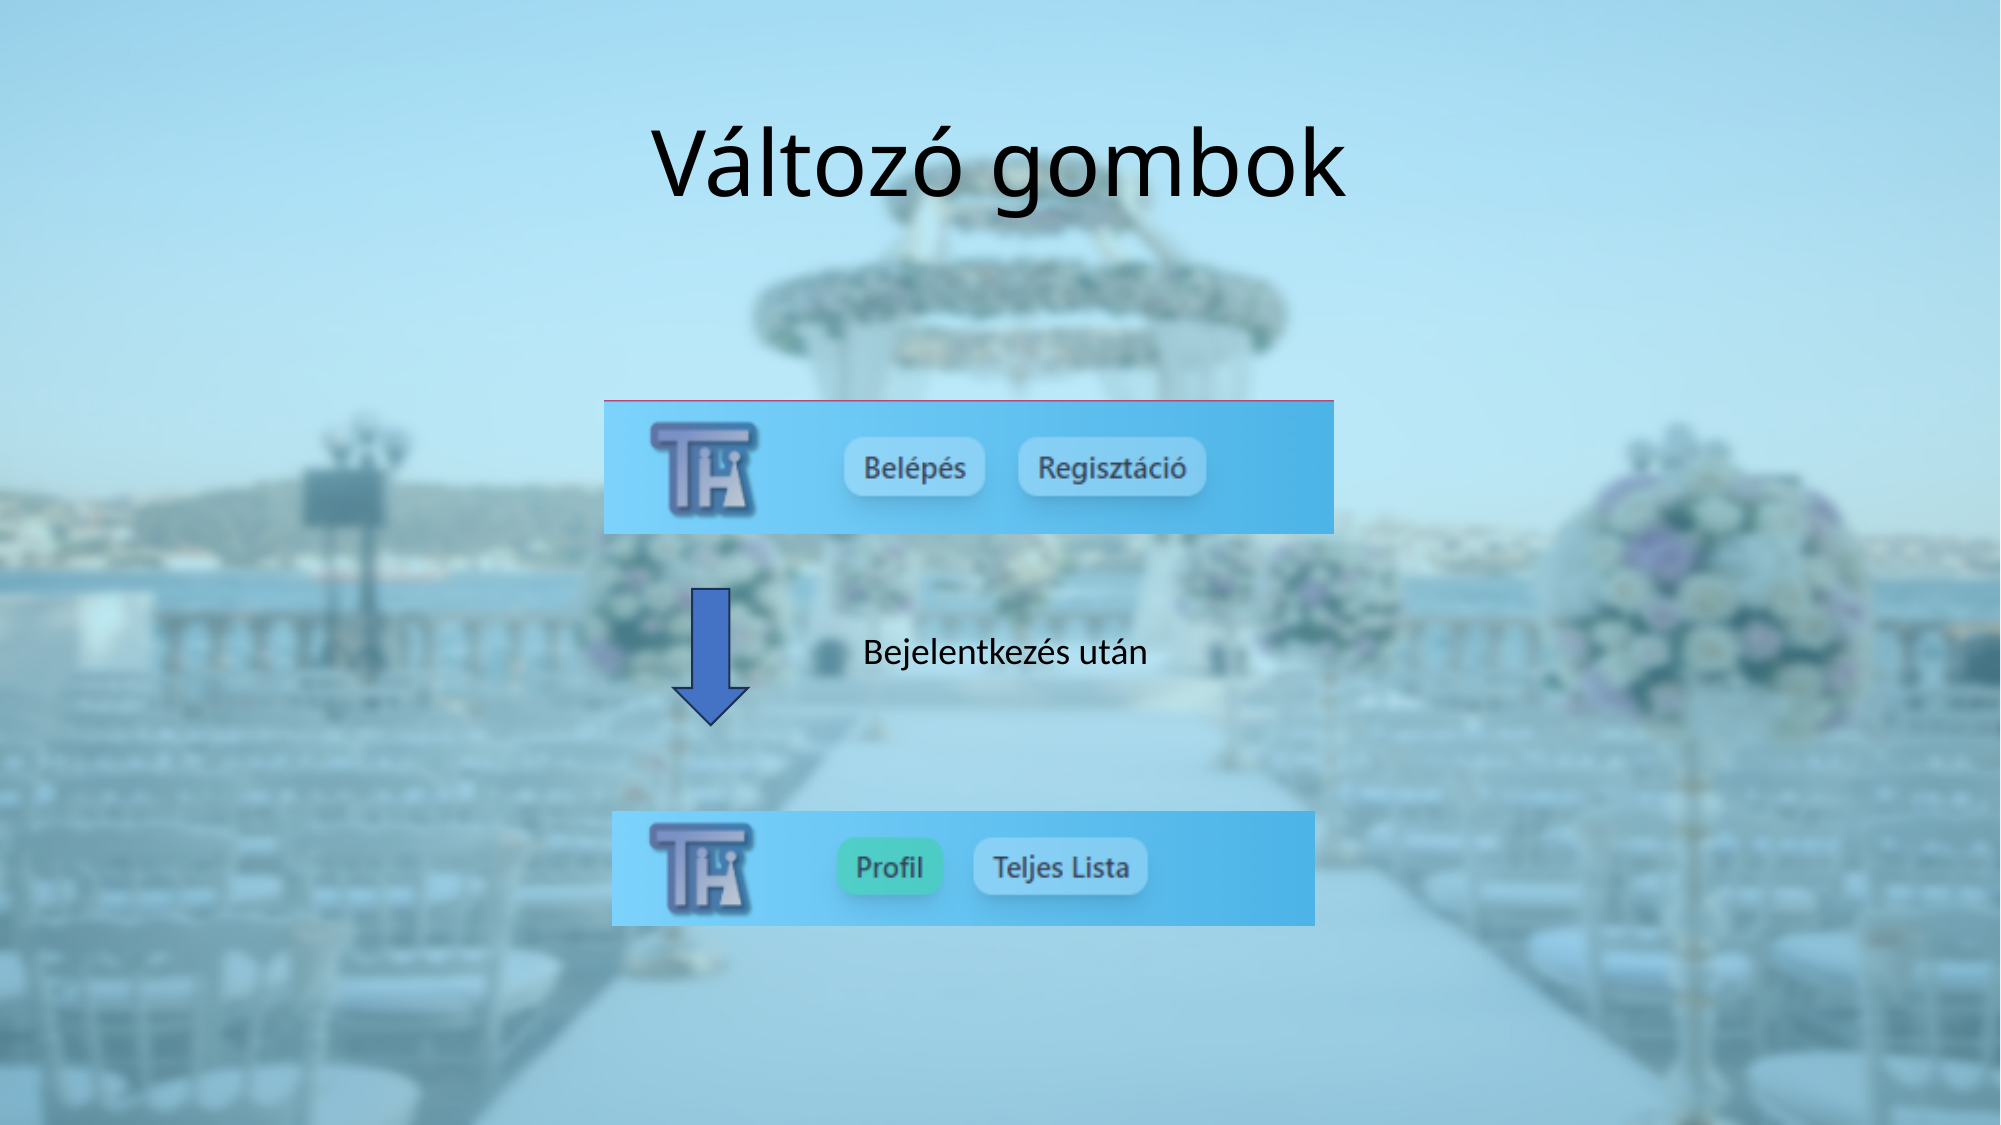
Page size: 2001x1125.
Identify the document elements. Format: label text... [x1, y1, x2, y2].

title Változó gombok [137, 57, 1863, 276]
text_box Bejelentkezés után [848, 619, 1231, 680]
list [604, 400, 1334, 534]
text_box [671, 587, 751, 727]
picture [0, 0, 2001, 1125]
